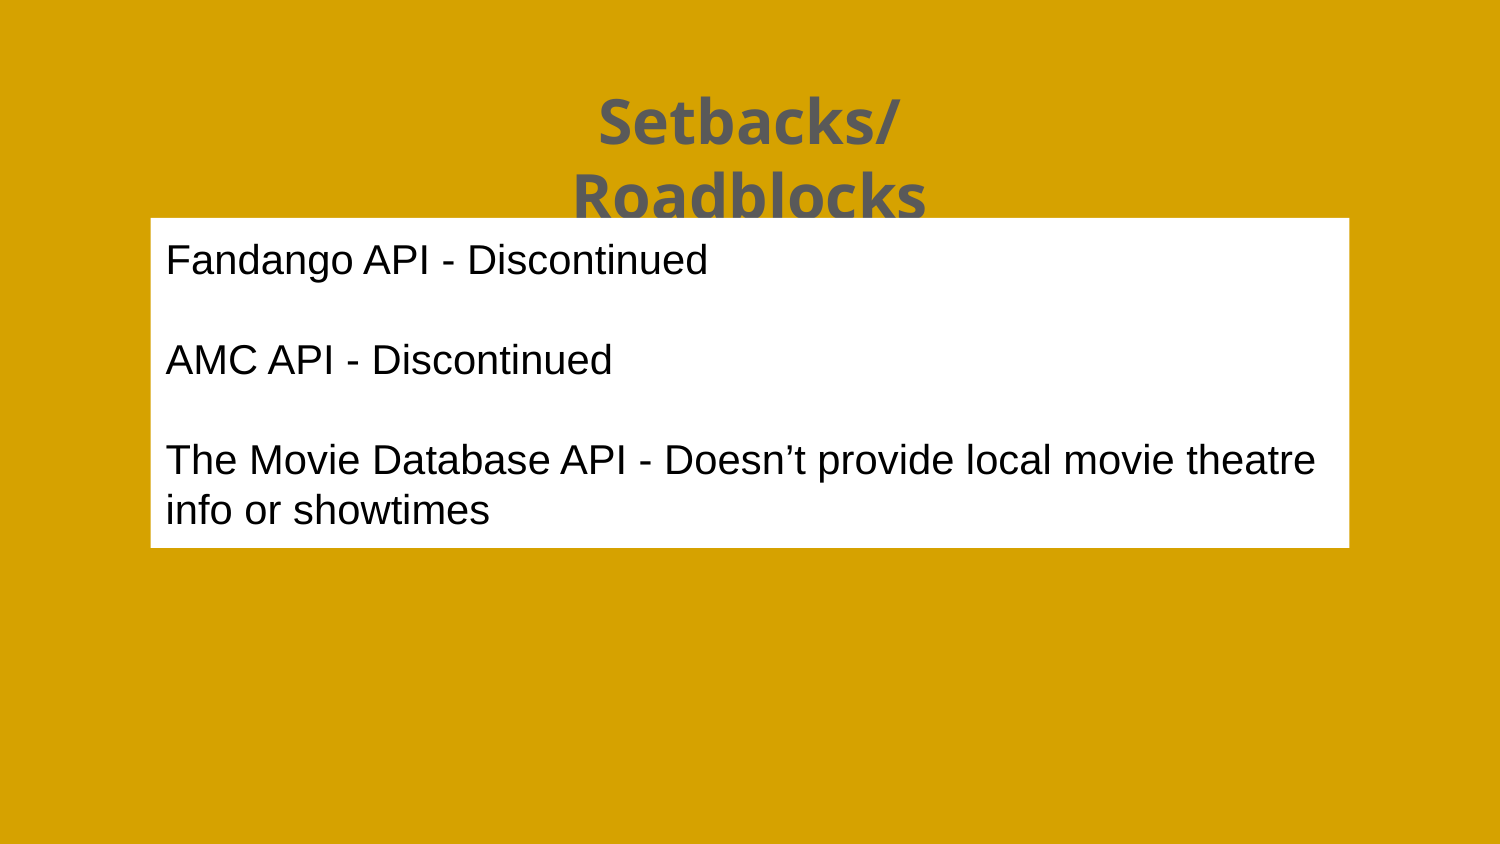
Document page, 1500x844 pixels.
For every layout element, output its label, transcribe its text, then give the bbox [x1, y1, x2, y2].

text_box Setbacks/Roadblocks [410, 66, 1090, 217]
text_box Fandango API - Discontinued AMC API - Discontinued The Movie Database API - Doesn’t provide local movie theatre info or showtimes [150, 217, 1350, 548]
